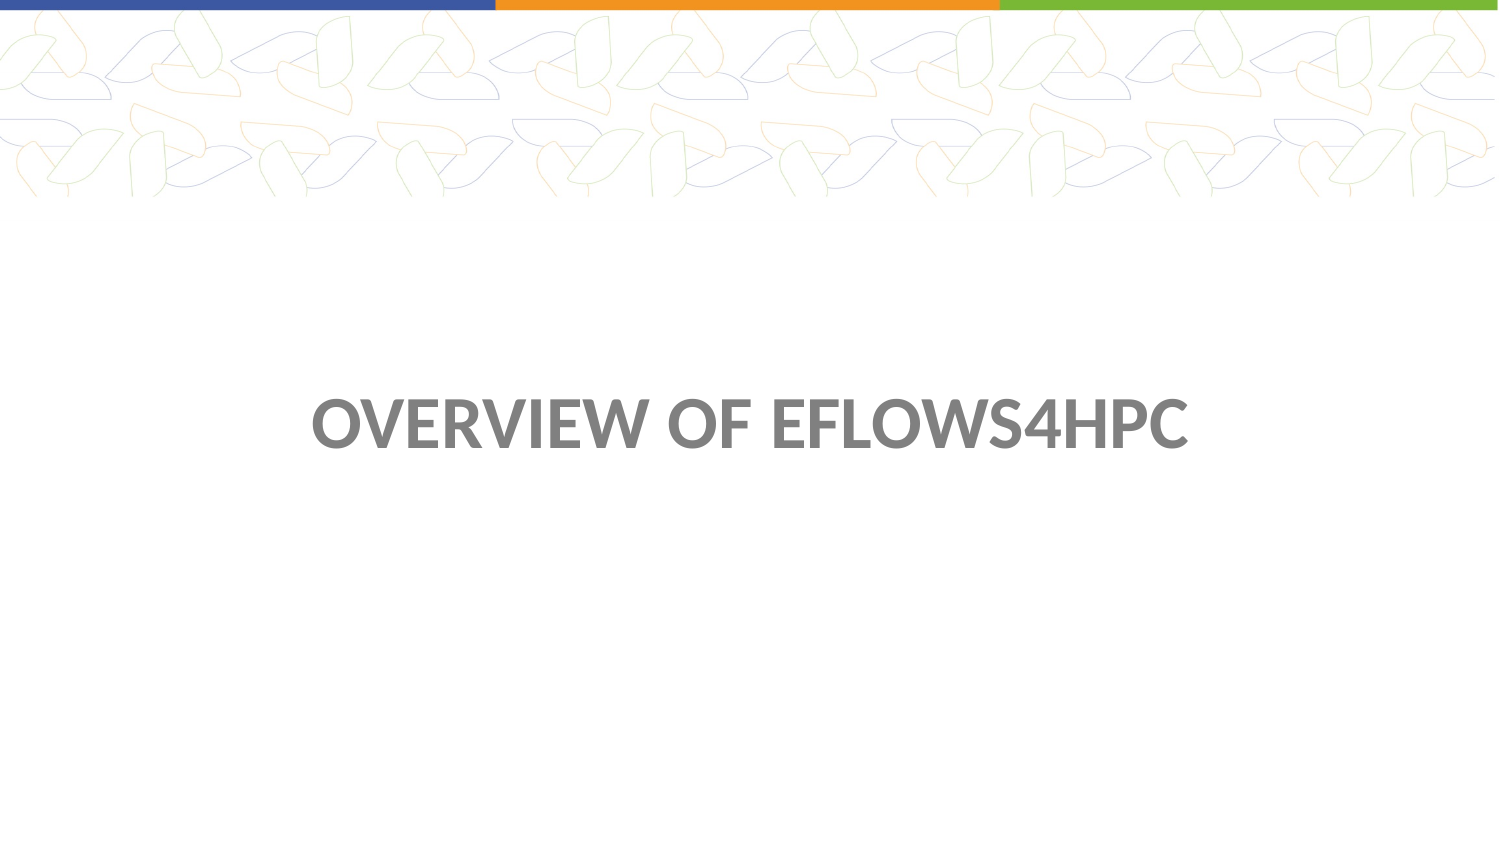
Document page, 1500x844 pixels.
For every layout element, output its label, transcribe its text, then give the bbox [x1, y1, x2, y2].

title Overview of eflows4HPC [0, 357, 1500, 515]
picture [0, 0, 1500, 254]
